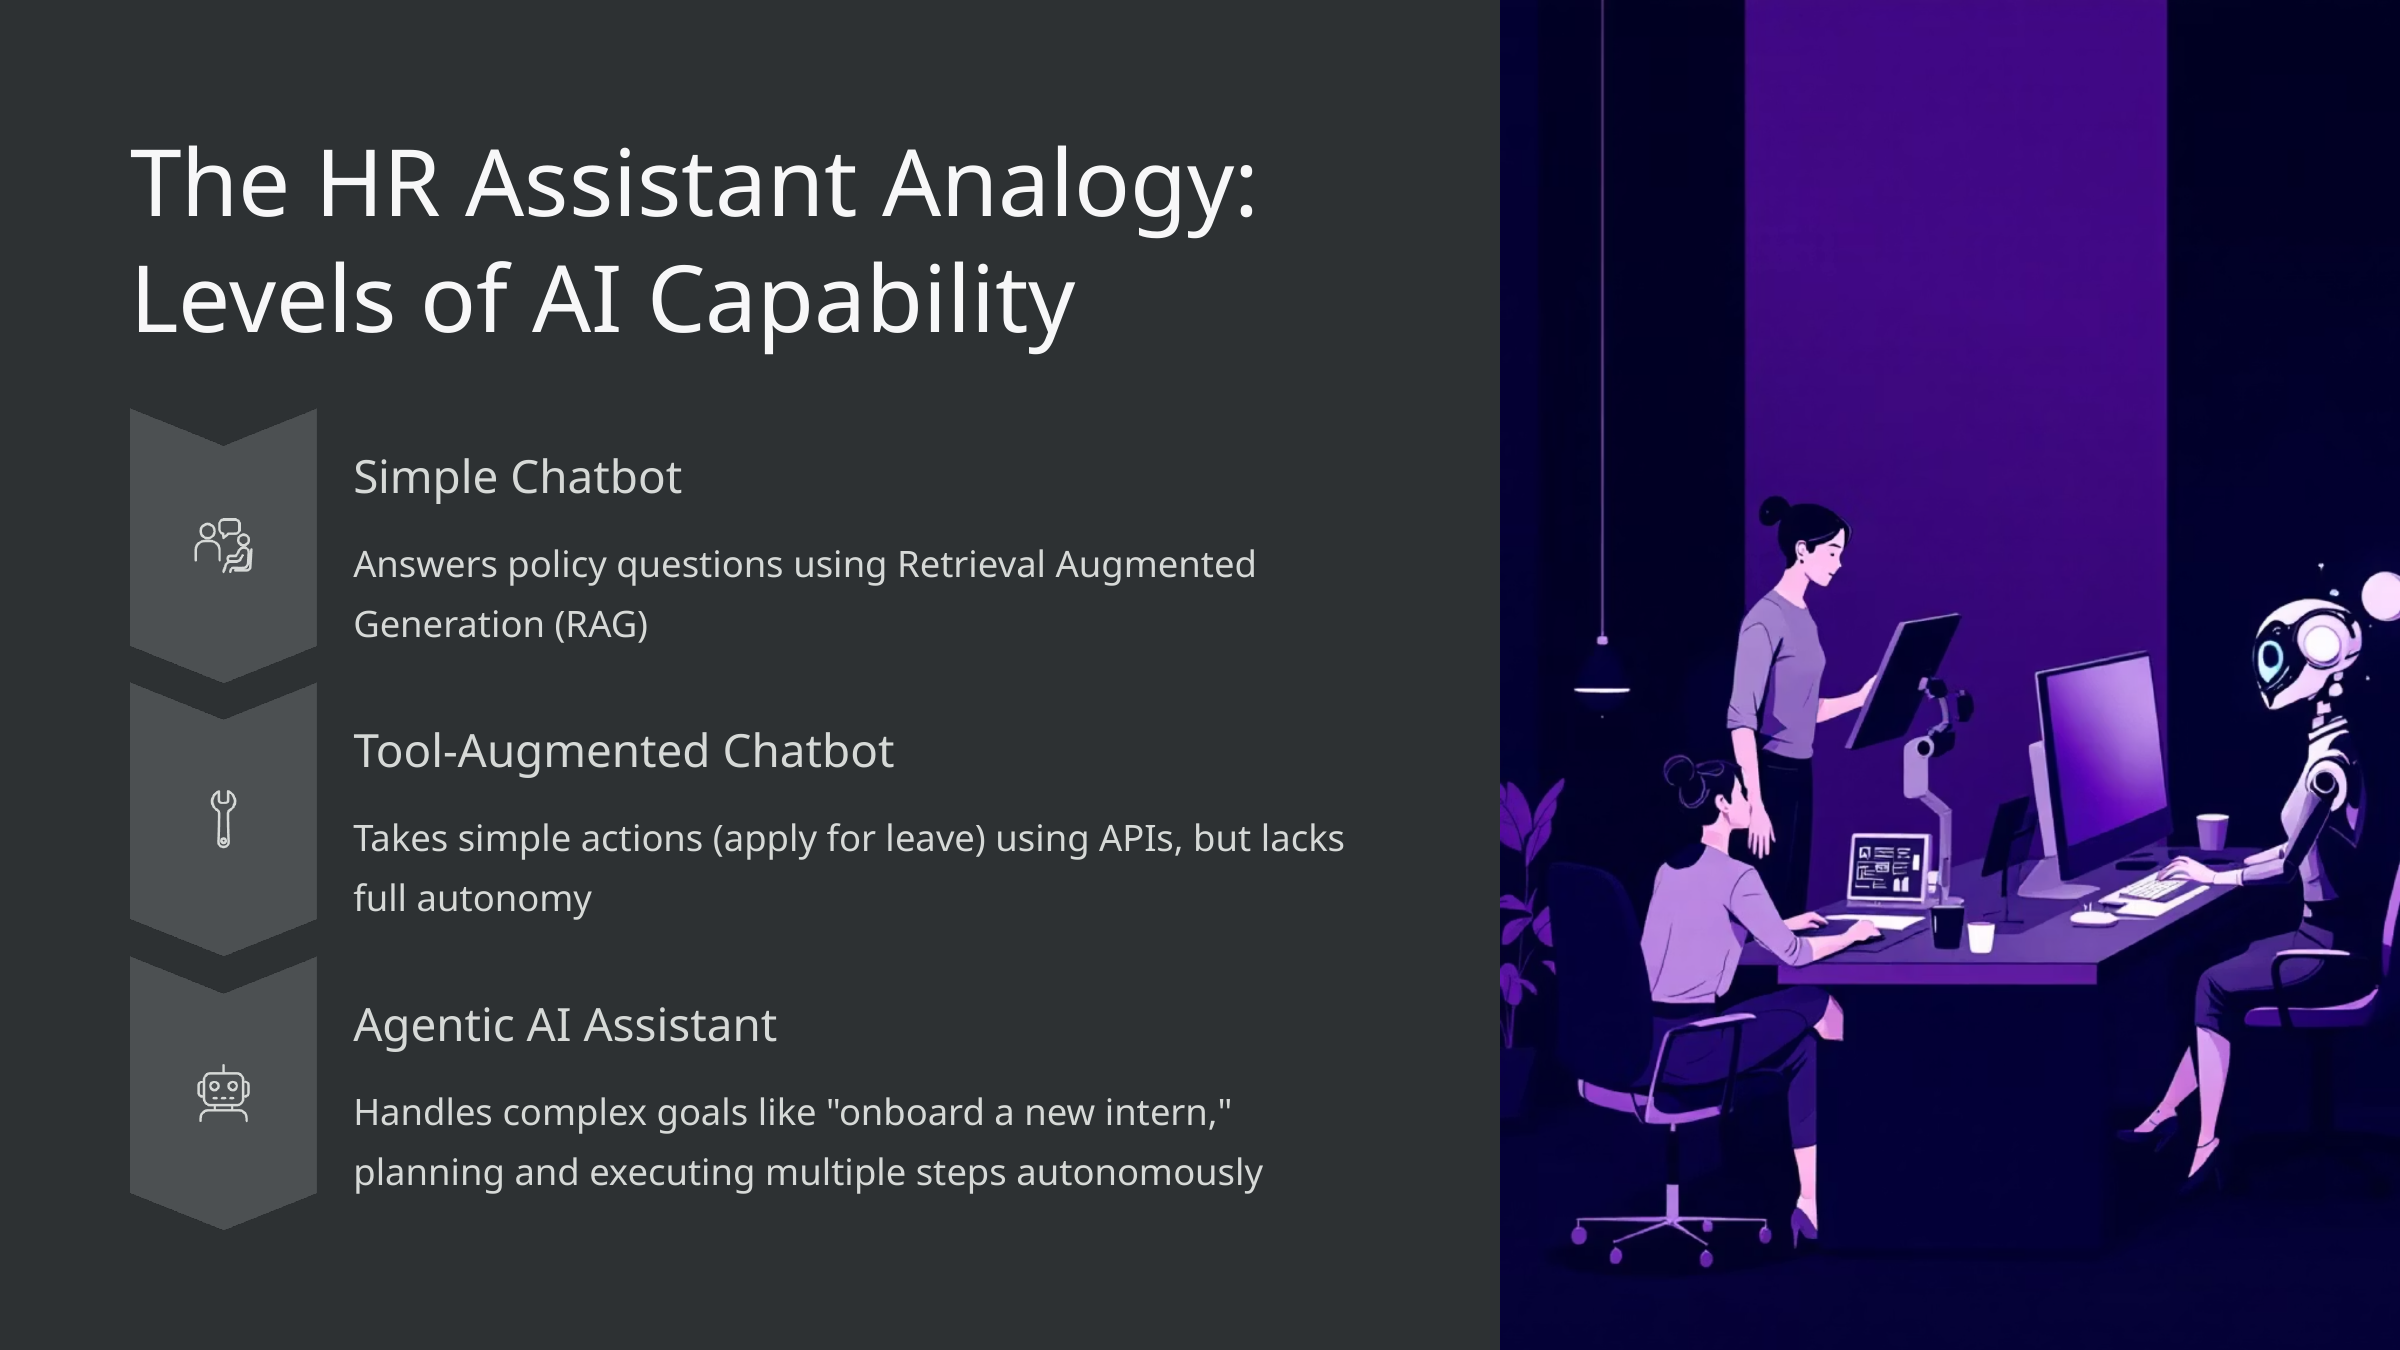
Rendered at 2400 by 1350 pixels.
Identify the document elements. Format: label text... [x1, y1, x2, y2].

text_box Simple Chatbot [353, 445, 819, 504]
picture [130, 408, 317, 1230]
text_box Answers policy questions using Retrieval Augmented Generation (RAG) [353, 525, 1370, 645]
text_box Agentic AI Assistant [353, 993, 819, 1052]
text_box Tool-Augmented Chatbot [353, 719, 915, 778]
picture [1499, 0, 2400, 1350]
text_box Takes simple actions (apply for leave) using APIs, but lacks full autonomy [353, 799, 1370, 919]
text_box The HR Assistant Analogy: Levels of AI Capability [130, 119, 1370, 353]
text_box Handles complex goals like "onboard a new intern," planning and executing multiple steps autonomously [353, 1073, 1370, 1193]
